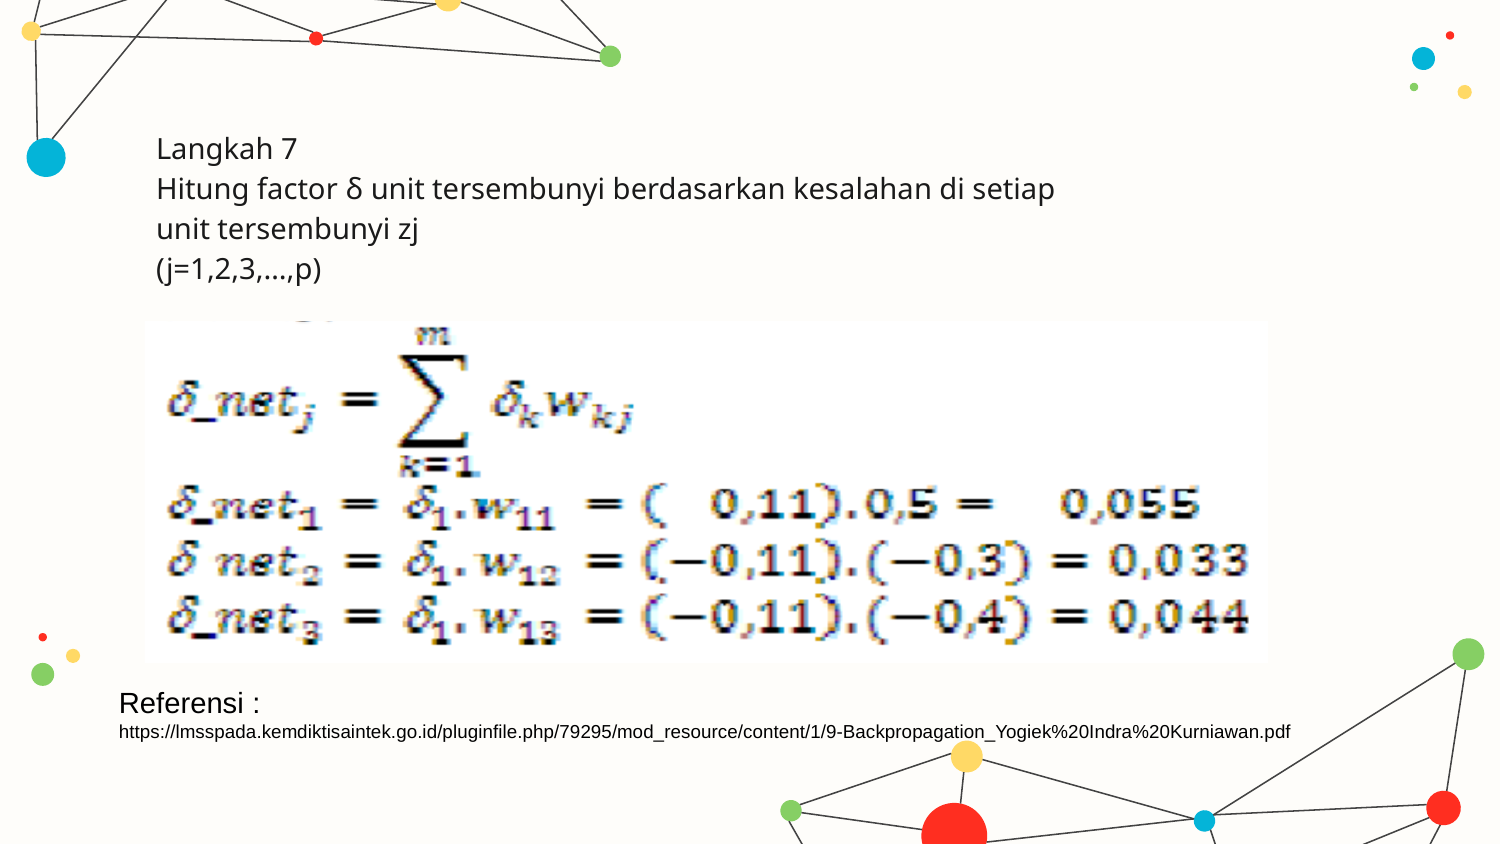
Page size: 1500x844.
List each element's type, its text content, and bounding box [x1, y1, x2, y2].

text_box Referensi : https://lmsspada.kemdiktisaintek.go.id/pluginfile.php/79295/mod_resource/content/1/9-Backpropagation_Yogiek%20Indra%20Kurniawan.pdf [103, 669, 1310, 781]
picture [144, 321, 1269, 664]
subtitle Langkah 7 Hitung factor δ unit tersembunyi berdasarkan kesalahan di setiap unit tersembunyi zj (j=1,2,3,…,p) [118, 109, 1290, 306]
